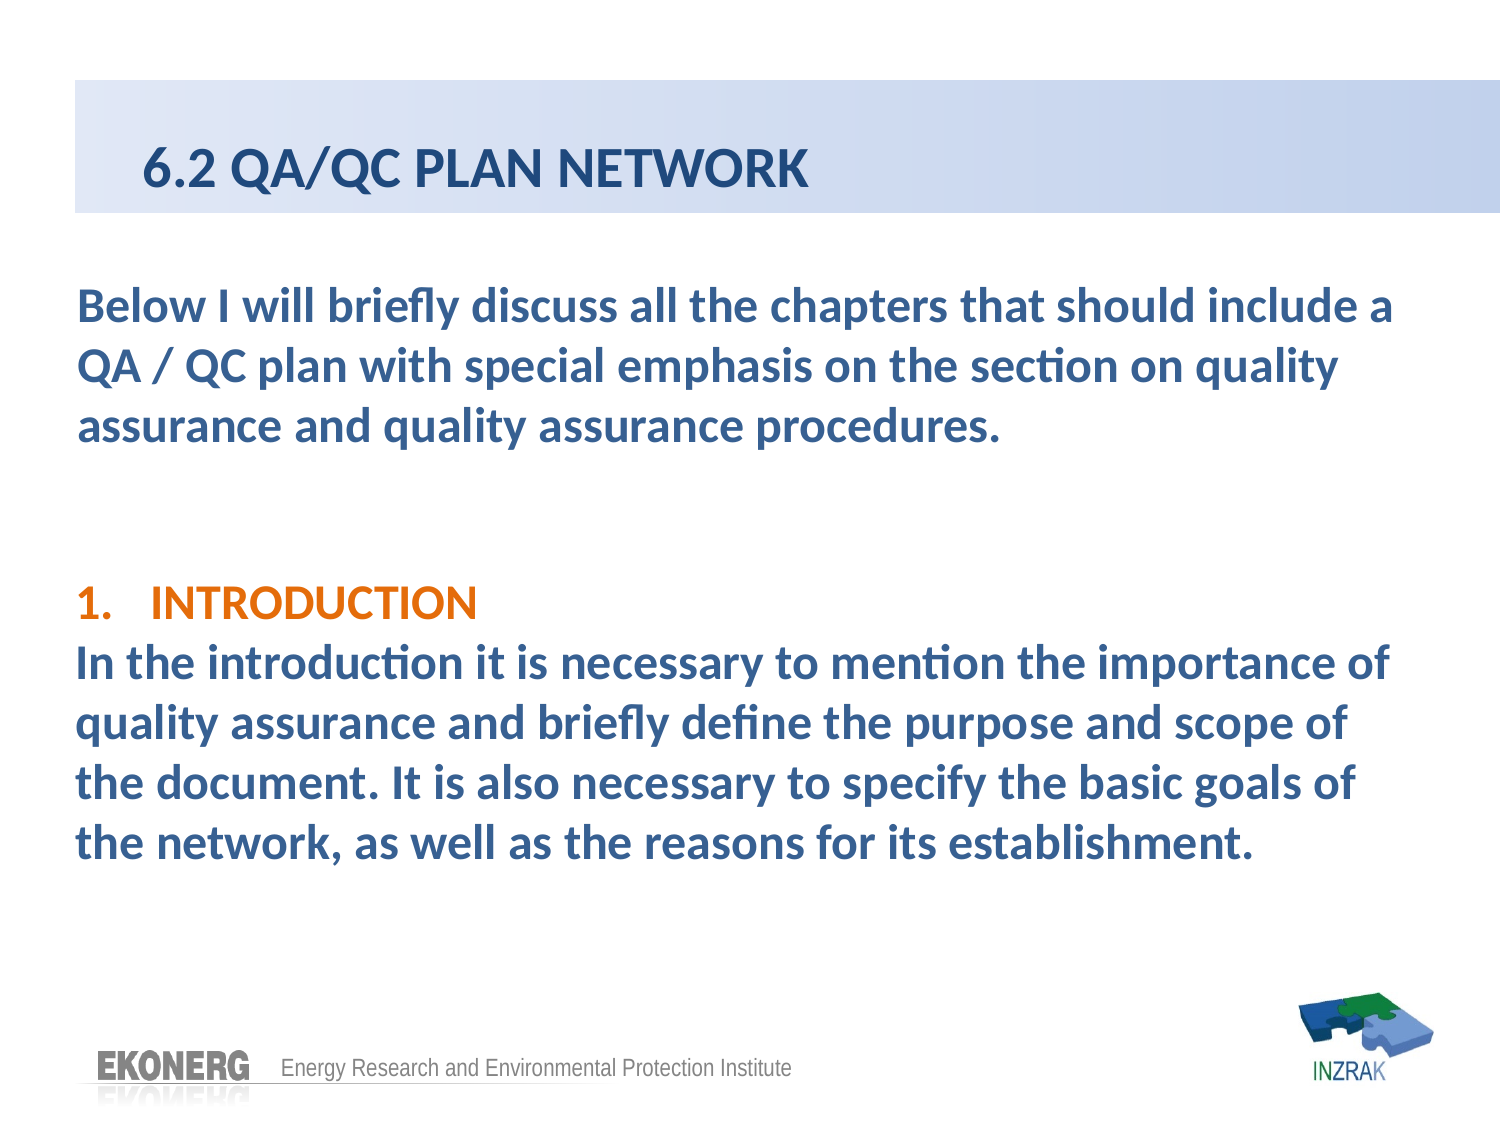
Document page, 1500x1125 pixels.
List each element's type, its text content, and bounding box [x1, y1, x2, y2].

text_box INTRODUCTION In the introduction it is necessary to mention the importance of quality assurance and briefly define the purpose and scope of the document. It is also necessary to specify the basic goals of the network, as well as the reasons for its establishment. [60, 562, 1444, 878]
title 6.2 QA/QC PLAN NETWORK [75, 80, 1500, 213]
picture [1298, 992, 1434, 1088]
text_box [61, 1038, 887, 1112]
text_box Below I will briefly discuss all the chapters that should include a QA / QC plan with special emphasis on the section on quality assurance and quality assurance procedures. [62, 265, 1444, 461]
